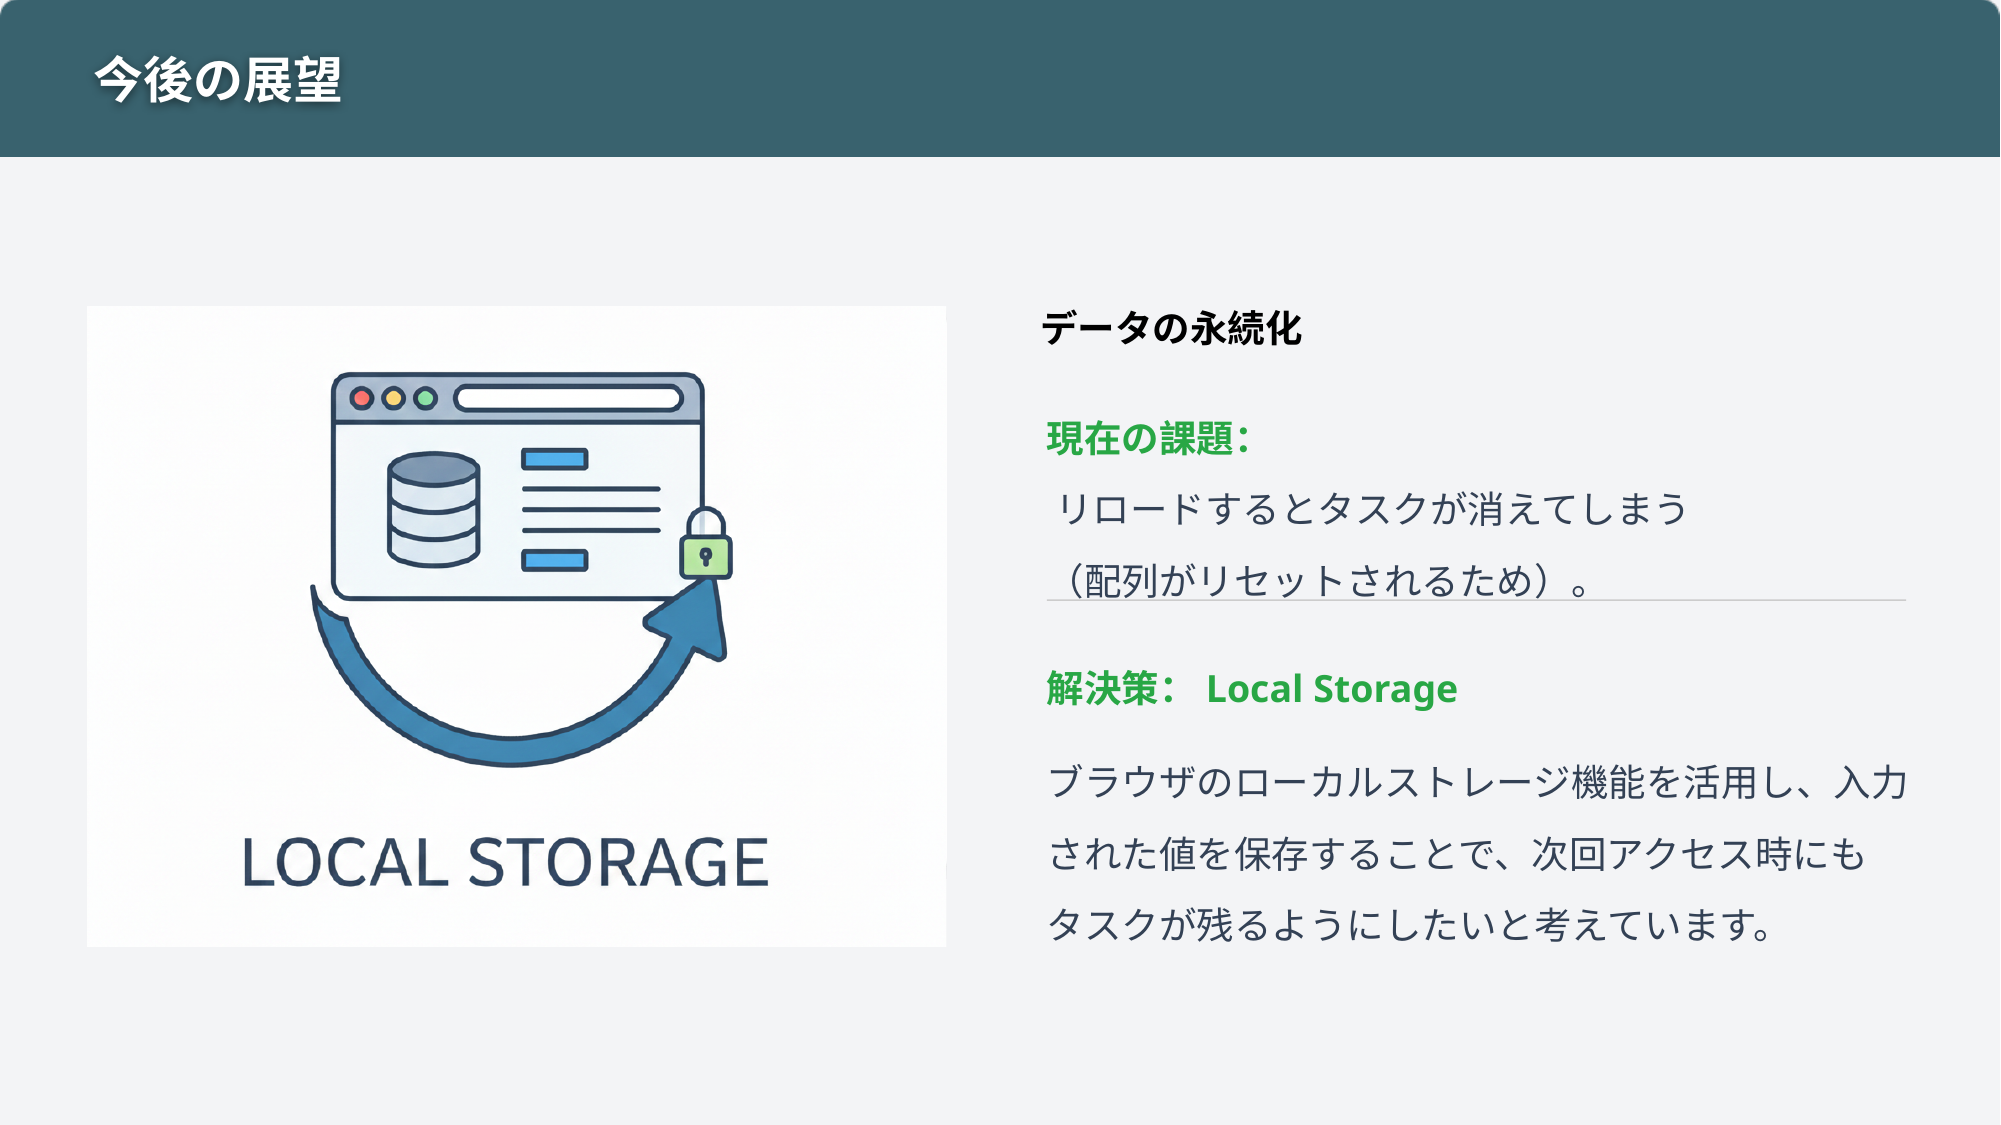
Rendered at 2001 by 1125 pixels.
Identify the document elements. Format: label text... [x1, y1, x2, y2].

text_box 現在の課題： リロードするとタスクが消えてしまう （配列がリセットされるため）。 [1046, 388, 1907, 599]
picture [86, 305, 947, 947]
text_box 解決策：Local Storage [1046, 638, 1907, 710]
picture [0, 0, 2000, 157]
text_box ブラウザのローカルストレージ機能を活用し、入力された値を保存することで、次回アクセス時にも タスクが残るようにしたいと考えています。 [1046, 732, 1921, 948]
text_box データの永続化 [1040, 305, 1943, 351]
